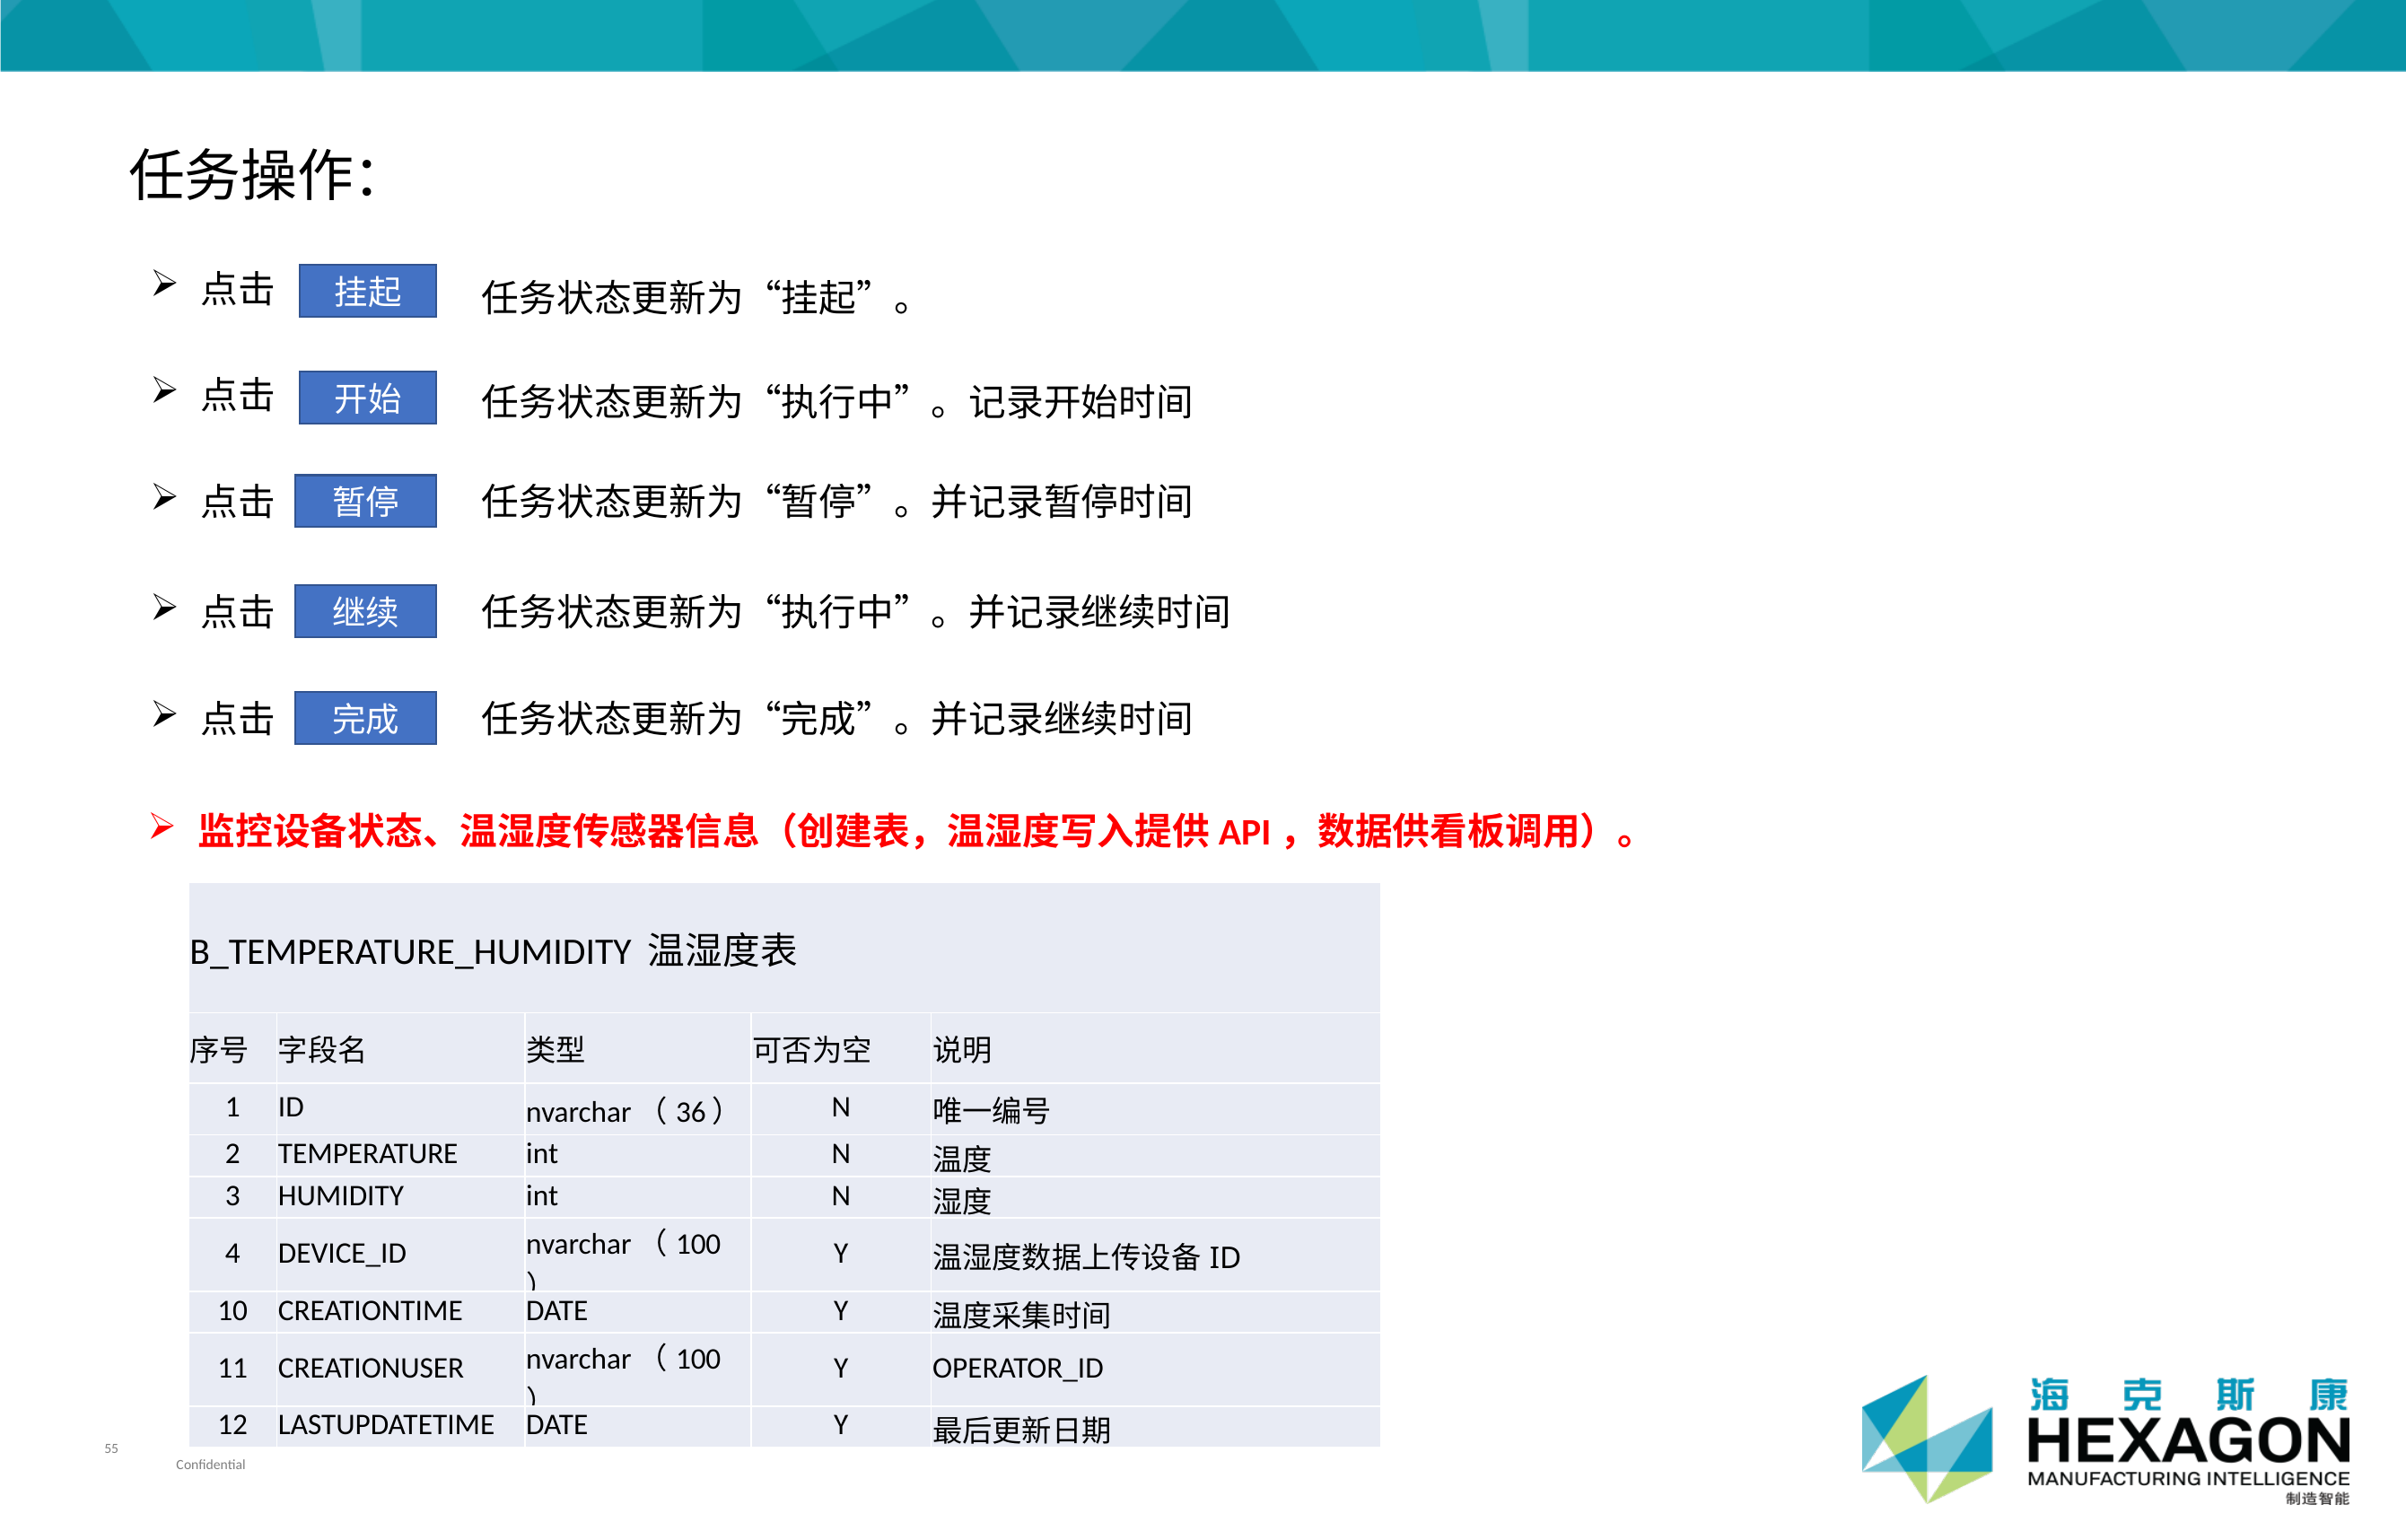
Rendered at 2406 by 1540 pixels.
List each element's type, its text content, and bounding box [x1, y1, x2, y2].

table_cell Y [752, 1407, 931, 1447]
table_cell nvarchar（36） [526, 1084, 750, 1134]
table_cell 温湿度数据上传设备ID [932, 1219, 1380, 1291]
picture [1862, 1375, 2349, 1505]
text_box 任务状态更新为“执行中”。记录开始时间 [468, 372, 1255, 431]
table_cell HUMIDITY [277, 1177, 524, 1217]
text_box 继续 [294, 584, 437, 638]
table_cell 1 [189, 1084, 276, 1134]
text_box 点击 [136, 364, 290, 424]
text_box 点击 [136, 471, 290, 530]
table_cell DATE [526, 1407, 750, 1447]
text_box 开始 [299, 371, 437, 424]
table_cell OPERATOR_ID [932, 1334, 1380, 1405]
table_cell nvarchar（100） [526, 1334, 750, 1405]
text_box 挂起 [299, 264, 437, 318]
text_box 任务状态更新为“完成”。并记录继续时间 [468, 688, 1255, 748]
table_cell 10 [189, 1292, 276, 1332]
text_box 暂停 [294, 474, 437, 528]
table_cell 温度 [932, 1135, 1380, 1176]
table_cell Y [752, 1334, 931, 1405]
table_cell 3 [189, 1177, 276, 1217]
table_cell N [752, 1084, 931, 1134]
table_cell int [526, 1177, 750, 1217]
text_box 完成 [294, 691, 437, 745]
table_header B_TEMPERATURE_HUMIDITY 温湿度表 [189, 883, 1380, 1012]
table_cell CREATIONTIME [277, 1292, 524, 1332]
table_cell 4 [189, 1219, 276, 1291]
text_box 任务状态更新为“挂起”。 [468, 267, 1412, 326]
table_cell 11 [189, 1334, 276, 1405]
table_cell 温度采集时间 [932, 1292, 1380, 1332]
table_cell 唯一编号 [932, 1084, 1380, 1134]
text_box 点击 [136, 258, 290, 317]
picture [0, 0, 2406, 72]
table_cell N [752, 1135, 931, 1176]
table_cell TEMPERATURE [277, 1135, 524, 1176]
table_cell 可否为空 [752, 1013, 931, 1082]
table_cell DEVICE_ID [277, 1219, 524, 1291]
table_cell 2 [189, 1135, 276, 1176]
table_cell LASTUPDATETIME [277, 1407, 524, 1447]
table_cell 湿度 [932, 1177, 1380, 1217]
table_cell Y [752, 1292, 931, 1332]
table_cell 说明 [932, 1013, 1380, 1082]
table_cell 序号 [189, 1013, 276, 1082]
text_box 点击 [136, 688, 290, 748]
text_box 任务操作： [115, 132, 726, 214]
table_cell int [526, 1135, 750, 1176]
table_cell 最后更新日期 [932, 1407, 1380, 1447]
text_box 点击 [136, 582, 290, 641]
table_cell 类型 [526, 1013, 750, 1082]
table_cell nvarchar（100） [526, 1219, 750, 1291]
table_cell N [752, 1177, 931, 1217]
table_cell 12 [189, 1407, 276, 1447]
table_cell 字段名 [277, 1013, 524, 1082]
table_cell ID [277, 1084, 524, 1134]
table_cell Y [752, 1219, 931, 1291]
text_box 任务状态更新为“执行中”。并记录继续时间 [468, 582, 1255, 641]
text_box 任务状态更新为“暂停”。并记录暂停时间 [468, 471, 1208, 530]
table_cell DATE [526, 1292, 750, 1332]
table_cell CREATIONUSER [277, 1334, 524, 1405]
text_box 监控设备状态、温湿度传感器信息（创建表，温湿度写入提供API，数据供看板调用）。 [134, 801, 1858, 860]
